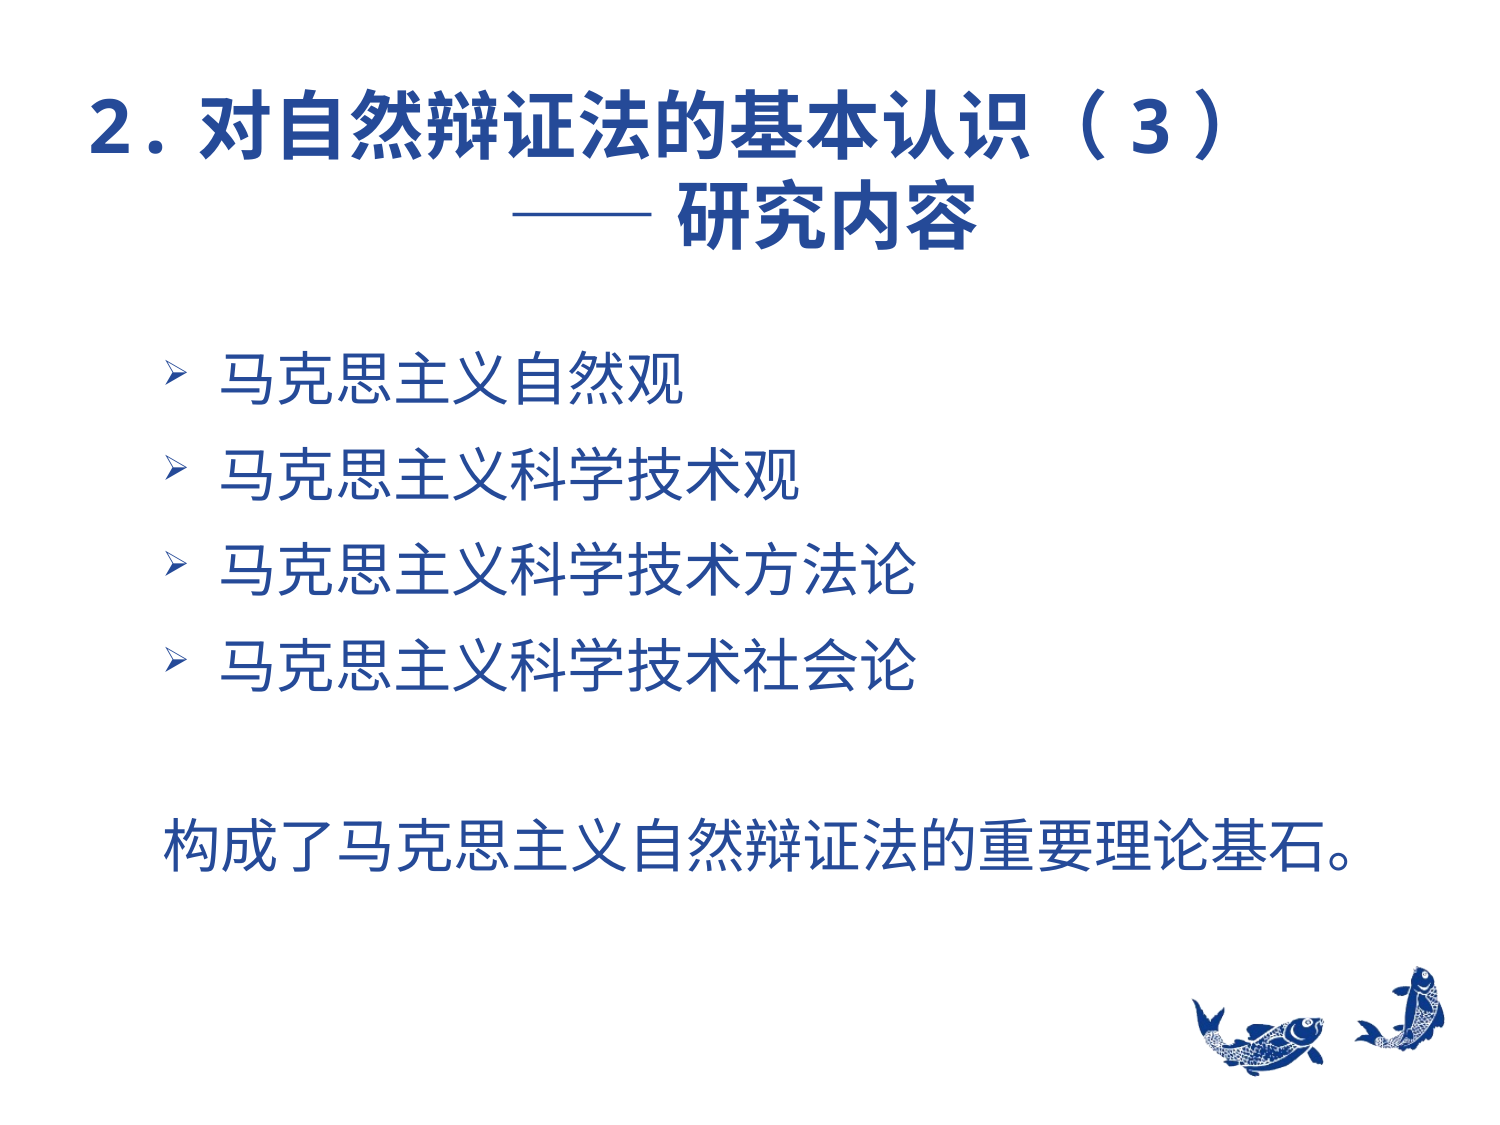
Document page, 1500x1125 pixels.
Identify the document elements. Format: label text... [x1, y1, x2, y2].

picture [1151, 935, 1500, 1125]
text_box 马克思主义自然观 马克思主义科学技术观 马克思主义科学技术方法论 马克思主义科学技术社会论 构成了马克思主义自然辩证法的重要理论基石。 [147, 278, 1412, 941]
text_box 2.对自然辩证法的基本认识（3） ——研究内容 [26, 30, 1461, 306]
